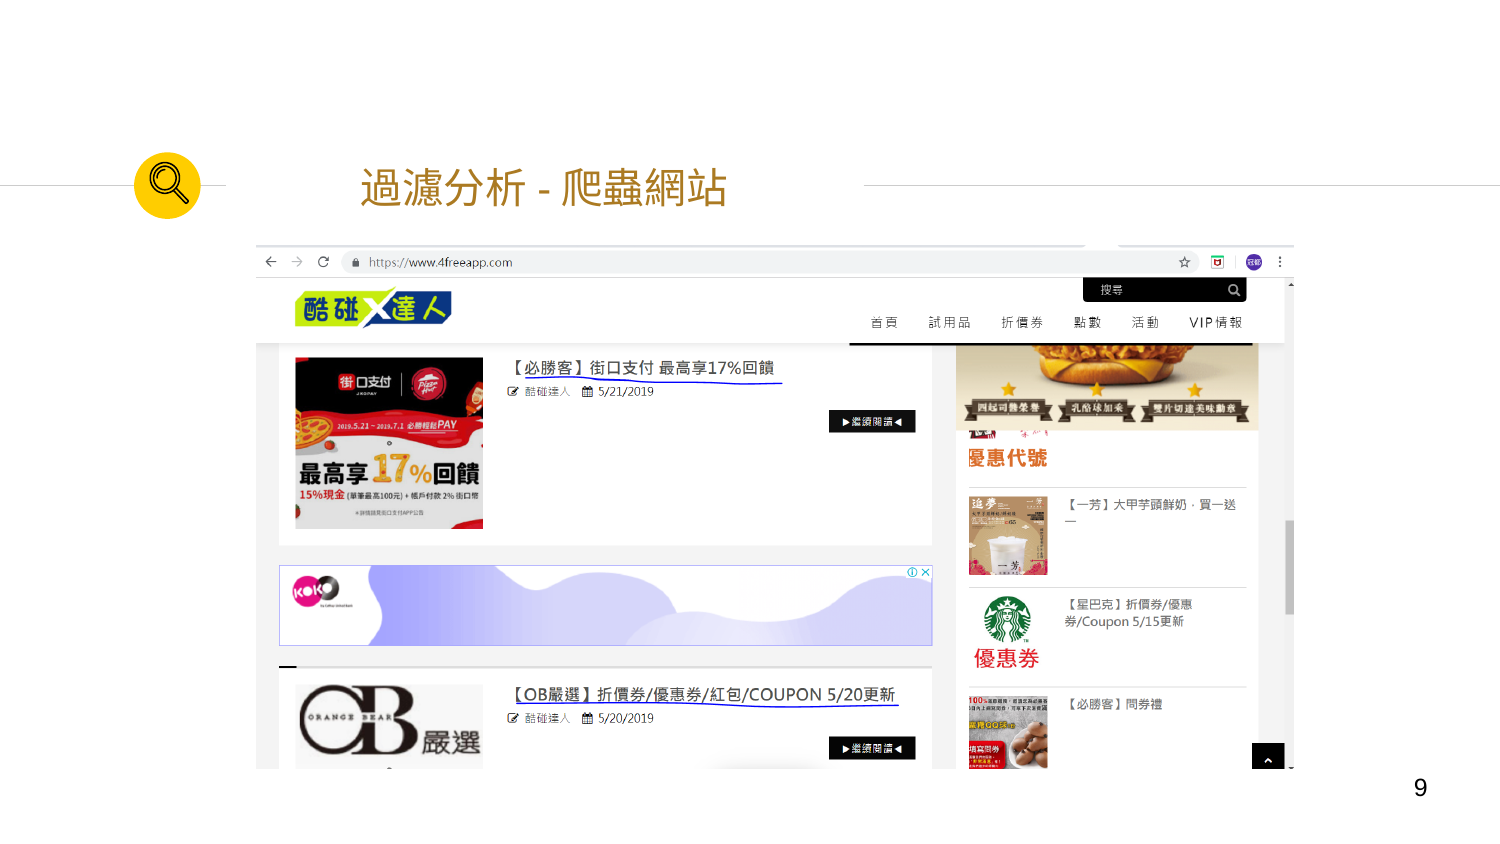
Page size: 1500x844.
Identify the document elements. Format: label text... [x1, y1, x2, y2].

title 過濾分析-爬蟲網站 [226, 151, 863, 223]
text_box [150, 162, 189, 204]
picture [256, 245, 1294, 769]
slide_number ‹#› [1181, 763, 1436, 809]
